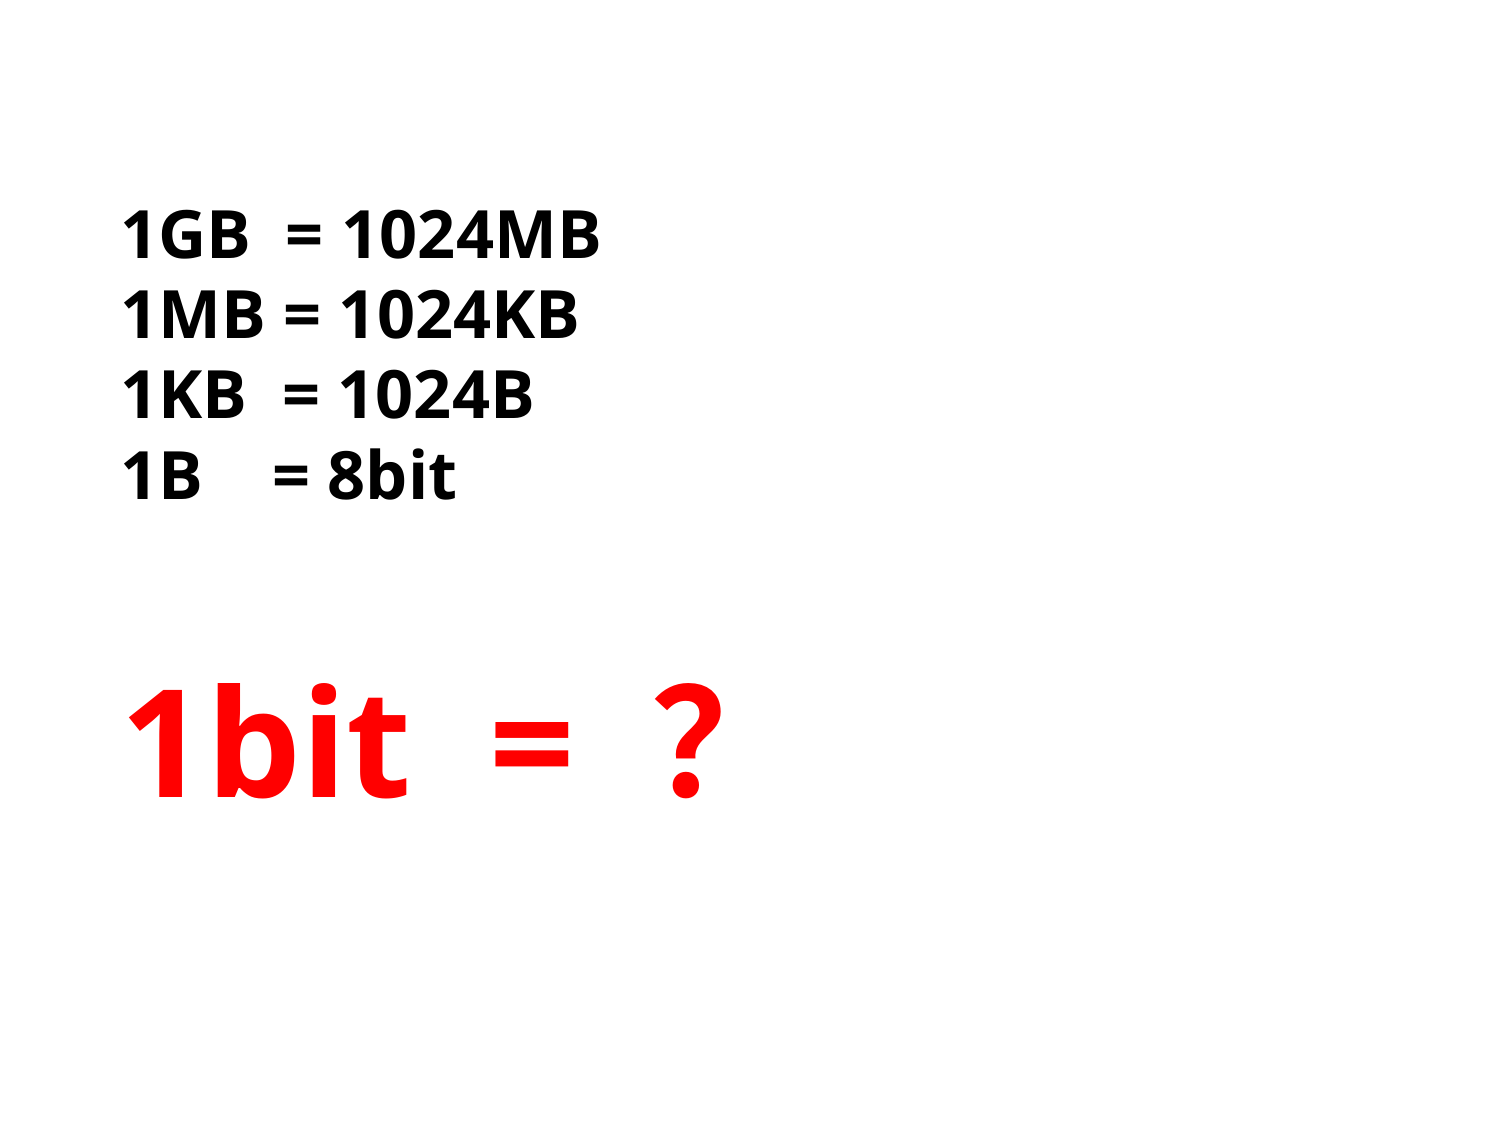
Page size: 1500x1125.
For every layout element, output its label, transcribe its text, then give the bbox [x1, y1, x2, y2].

title 1GB = 1024MB 1MB = 1024KB 1KB = 1024B 1B = 8bit 1bit = ？ [105, 46, 1329, 973]
